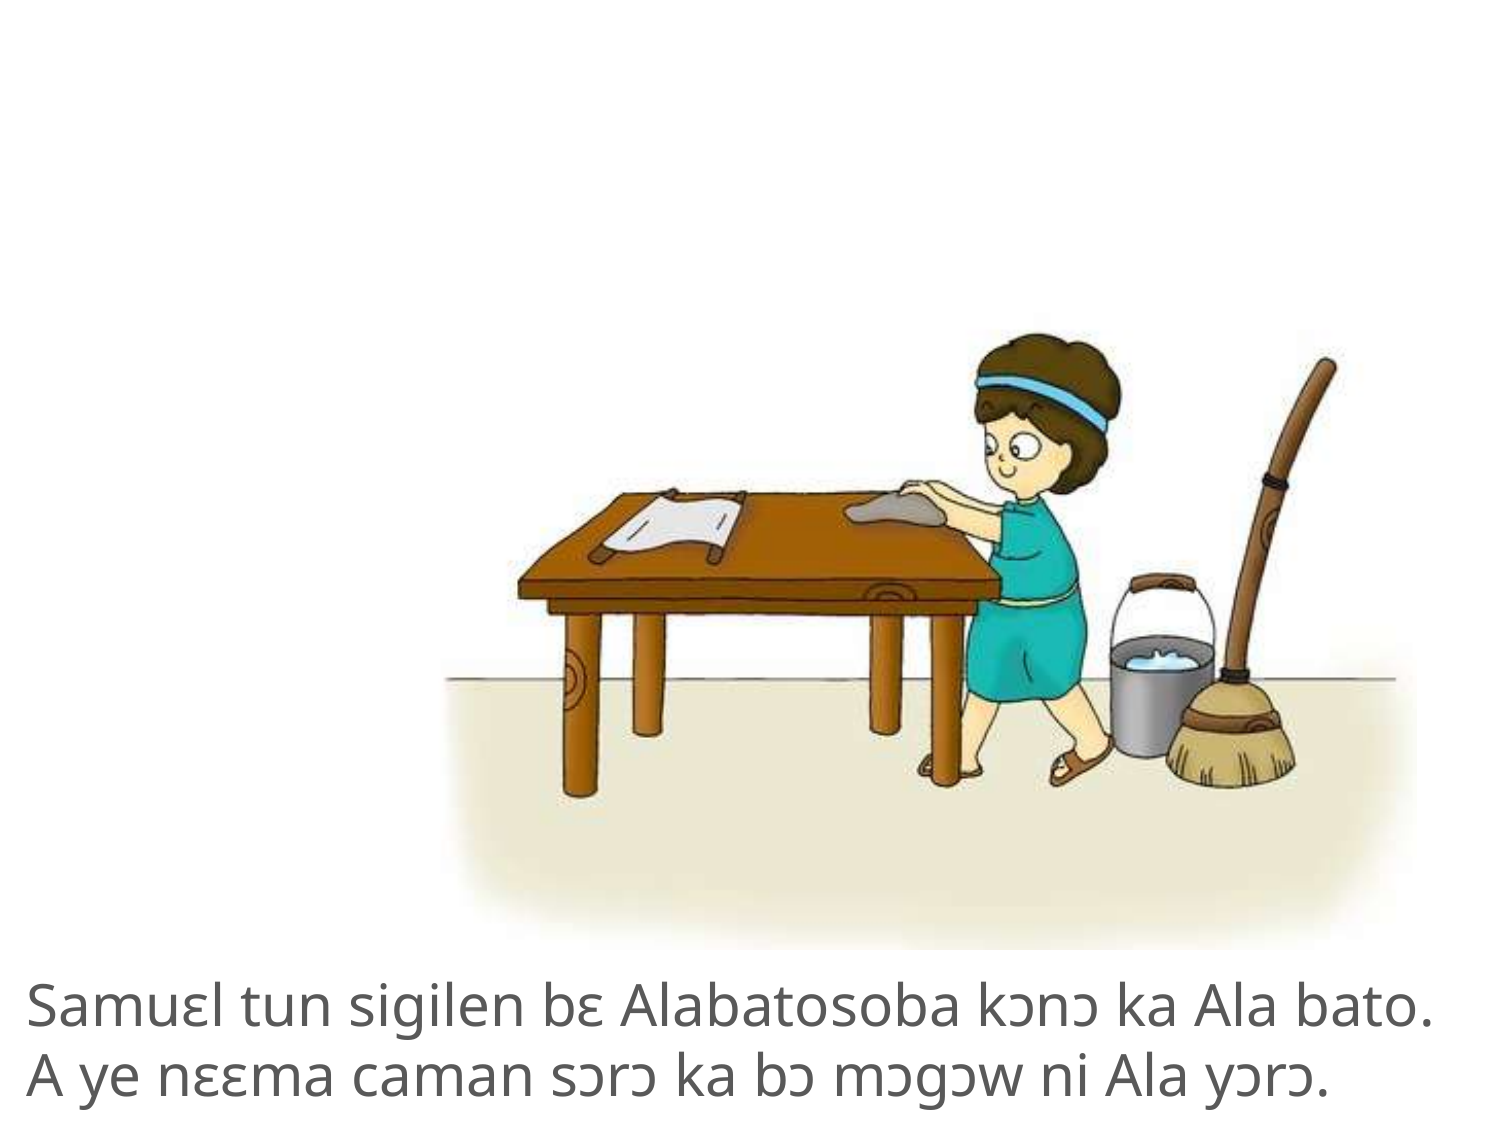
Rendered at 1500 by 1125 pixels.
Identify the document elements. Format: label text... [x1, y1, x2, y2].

text_box Samuɛl tun sigilen bɛ Alabatosoba kɔnɔ ka Ala bato. A ye nɛɛma caman sɔrɔ ka bɔ mɔgɔw ni Ala yɔrɔ. [11, 961, 1498, 1116]
picture [80, 1, 1418, 950]
